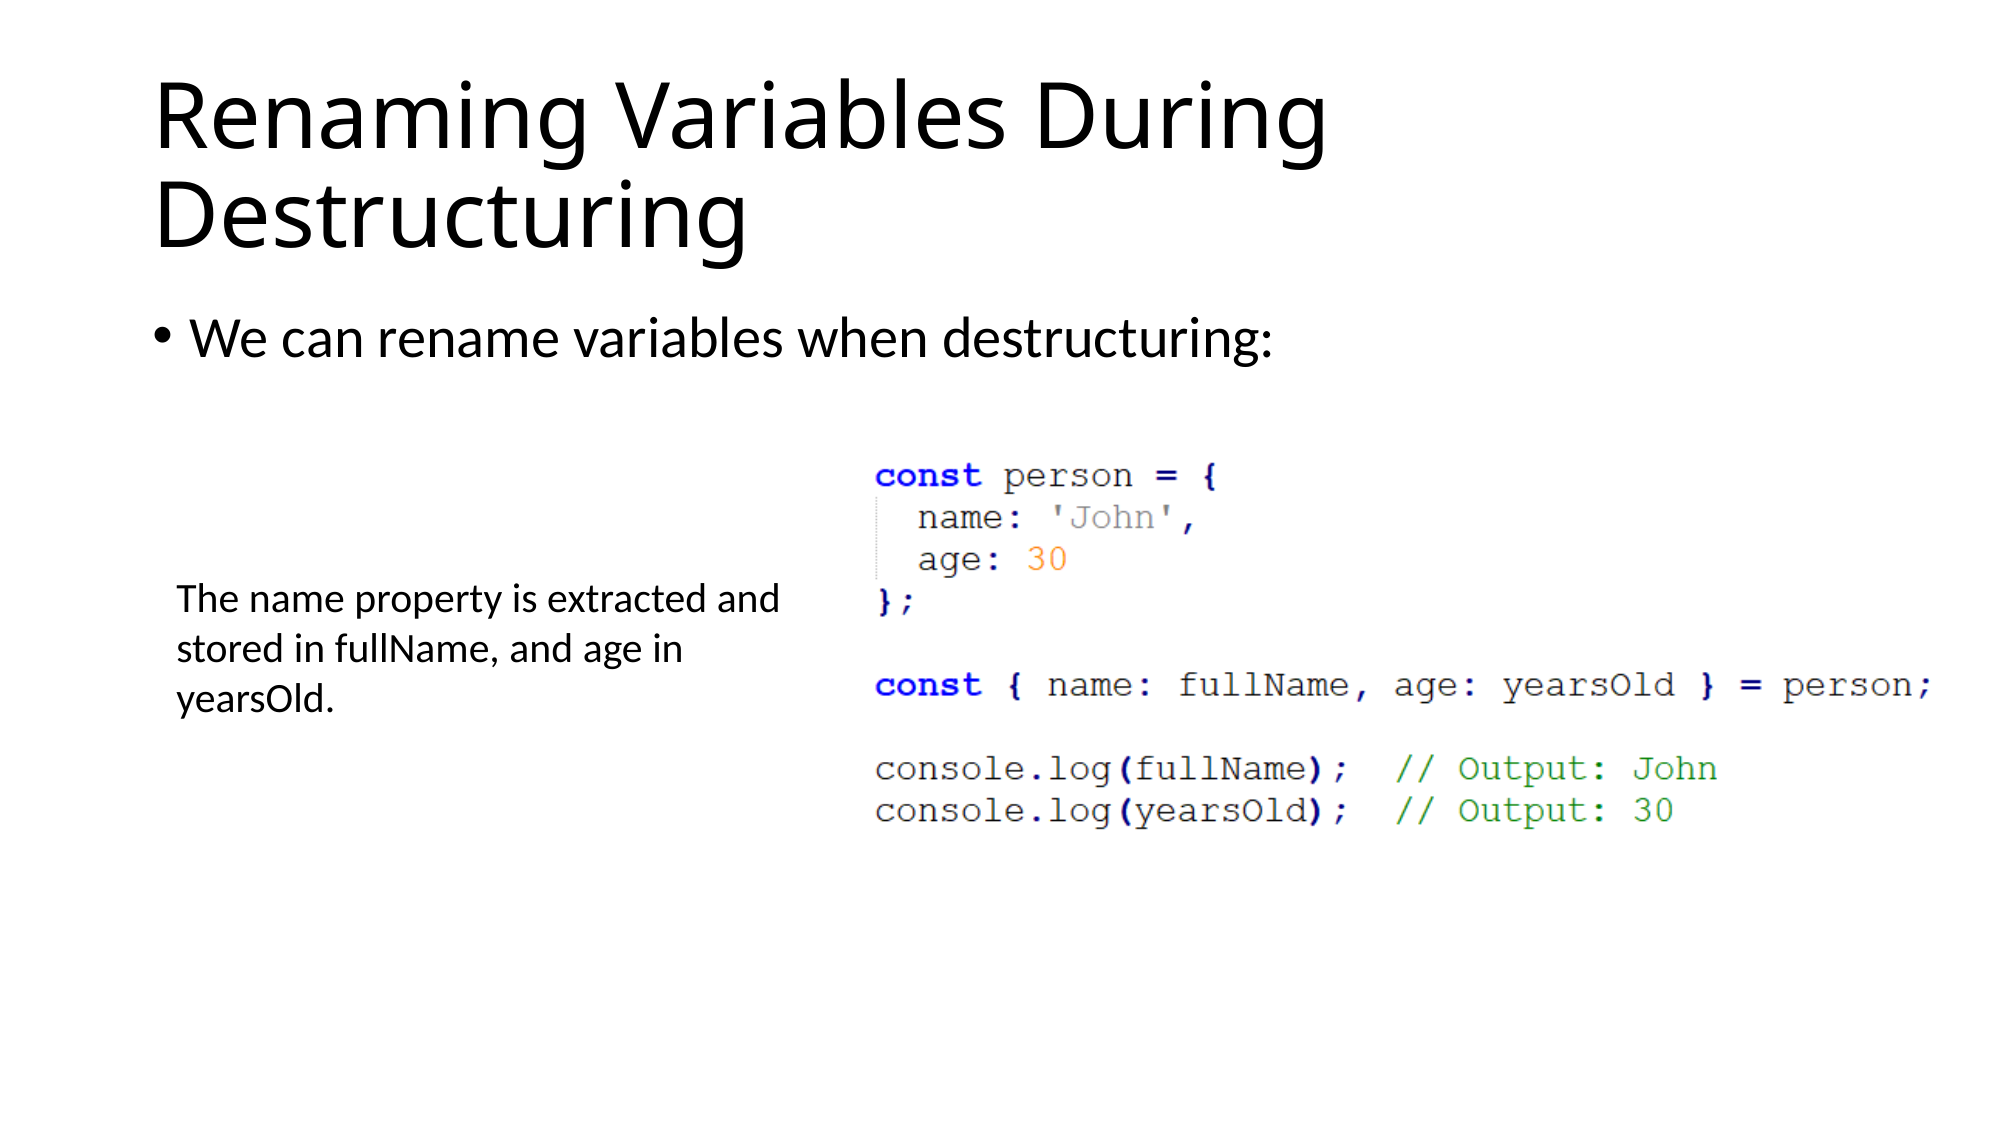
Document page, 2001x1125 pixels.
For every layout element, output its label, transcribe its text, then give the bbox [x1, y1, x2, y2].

title Renaming Variables During Destructuring [137, 59, 1863, 278]
text_box The name property is extracted and stored in fullName, and age in yearsOld. [161, 563, 825, 729]
list We can rename variables when destructuring: [137, 299, 1863, 1014]
picture [848, 443, 2000, 882]
